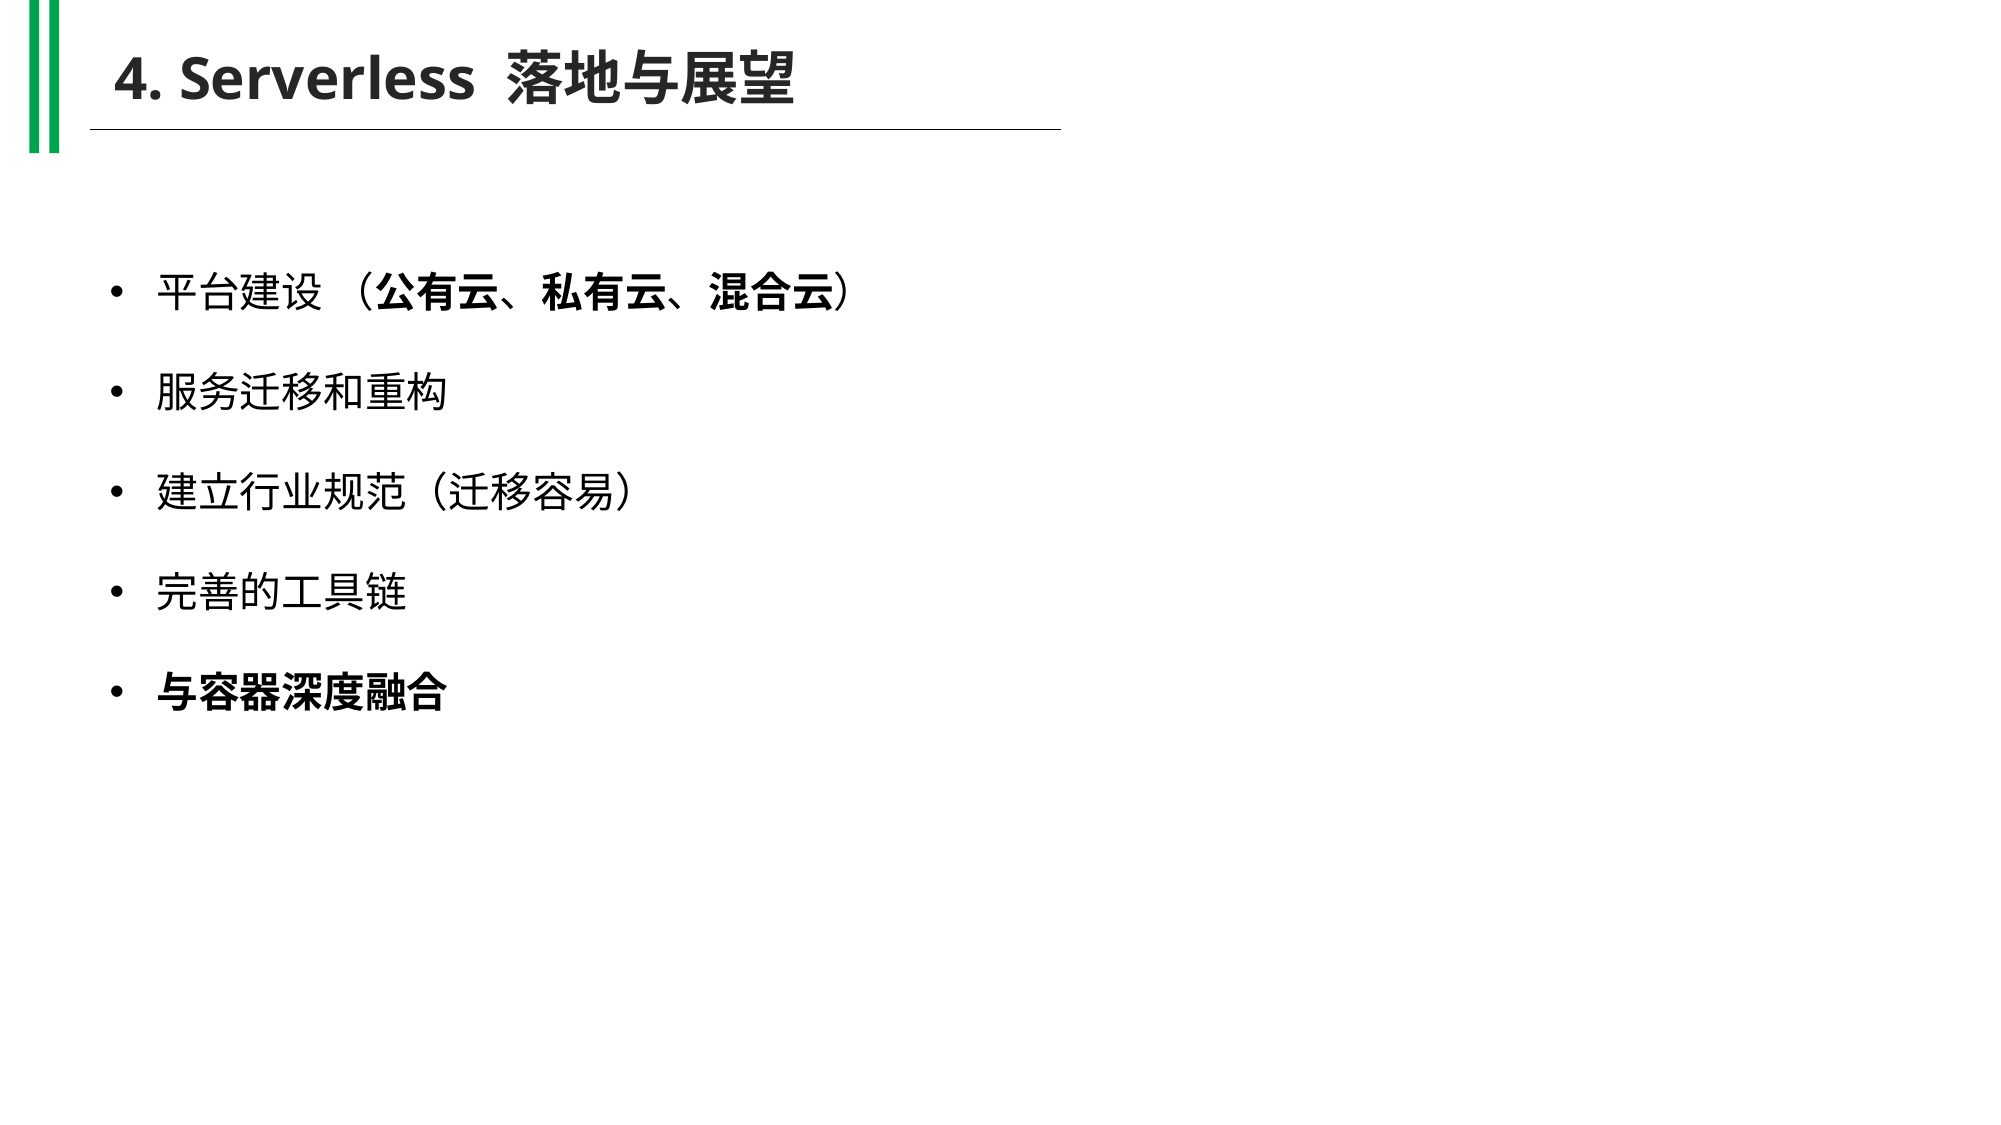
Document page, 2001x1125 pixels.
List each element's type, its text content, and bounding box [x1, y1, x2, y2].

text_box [29, 0, 1061, 154]
text_box 平台建设 （公有云、私有云、混合云） 服务迁移和重构 建立行业规范（迁移容易） 完善的工具链 与容器深度融合 [94, 208, 891, 824]
